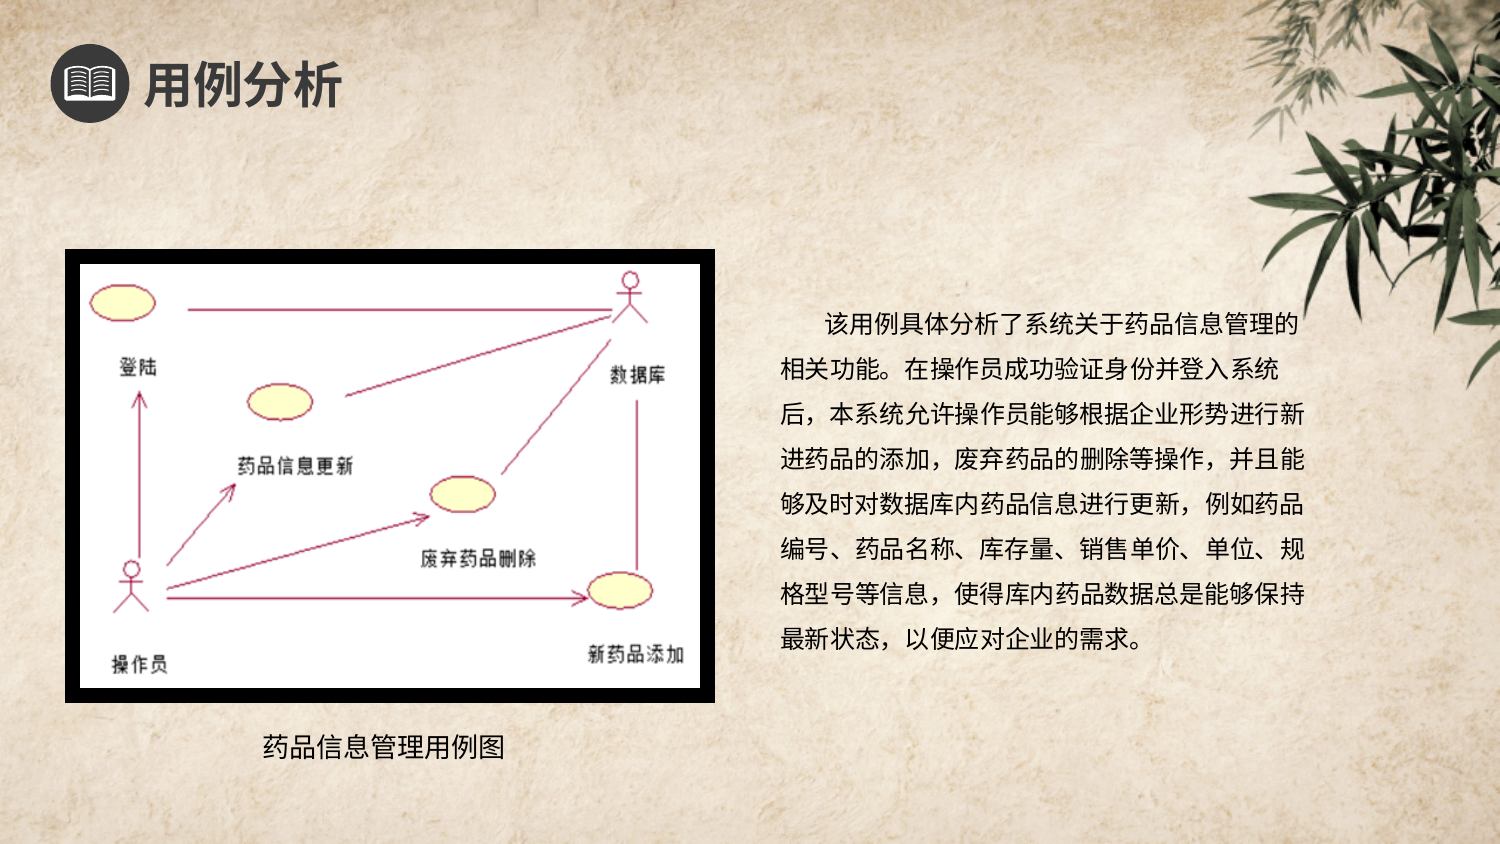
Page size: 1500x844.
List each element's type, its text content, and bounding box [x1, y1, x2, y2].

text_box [51, 45, 482, 122]
text_box 该用例具体分析了系统关于药品信息管理的相关功能。在操作员成功验证身份并登入系统后，本系统允许操作员能够根据企业形势进行新进药品的添加，废弃药品的删除等操作，并且能够及时对数据库内药品信息进行更新，例如药品编号、药品名称、库存量、销售单价、单位、规格型号等信息，使得库内药品数据总是能够保持最新状态，以便应对企业的需求。 [765, 286, 1321, 706]
picture [0, 0, 1500, 844]
text_box 药品信息管理用例图 [247, 723, 521, 771]
